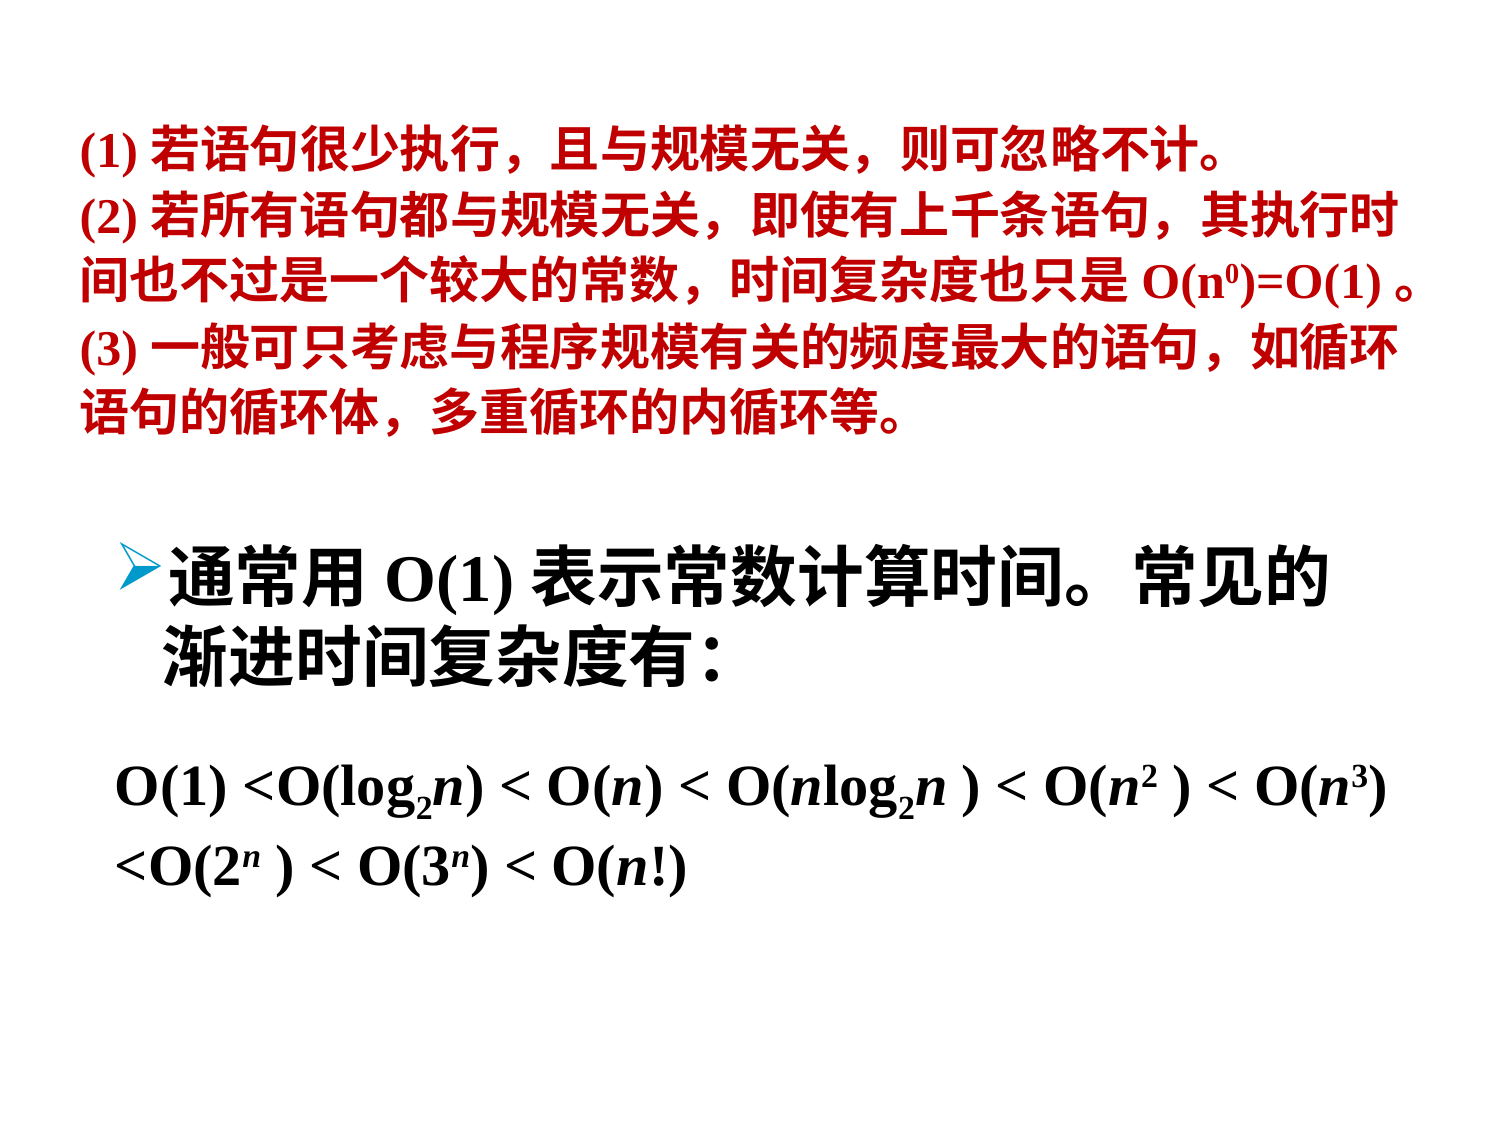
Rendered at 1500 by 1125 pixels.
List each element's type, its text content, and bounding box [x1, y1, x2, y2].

text_box 通常用Ο(1)表示常数计算时间。常见的渐进时间复杂度有： [100, 527, 1405, 702]
text_box O(1) <O(log2n) < O(n) < O(nlog2n ) < O(n2 ) < O(n3) <O(2n ) < O(3n) < O(n!) [100, 739, 1428, 905]
text_box (1)若语句很少执行，且与规模无关，则可忽略不计。 (2)若所有语句都与规模无关，即使有上千条语句，其执行时间也不过是一个较大的常数，时间复杂度也只是O(n0)=O(1)。 (3)一般可只考虑与程序规模有关的频度最大的语句，如循环语句的循环体，多重循环的内循环等。 [64, 103, 1460, 449]
